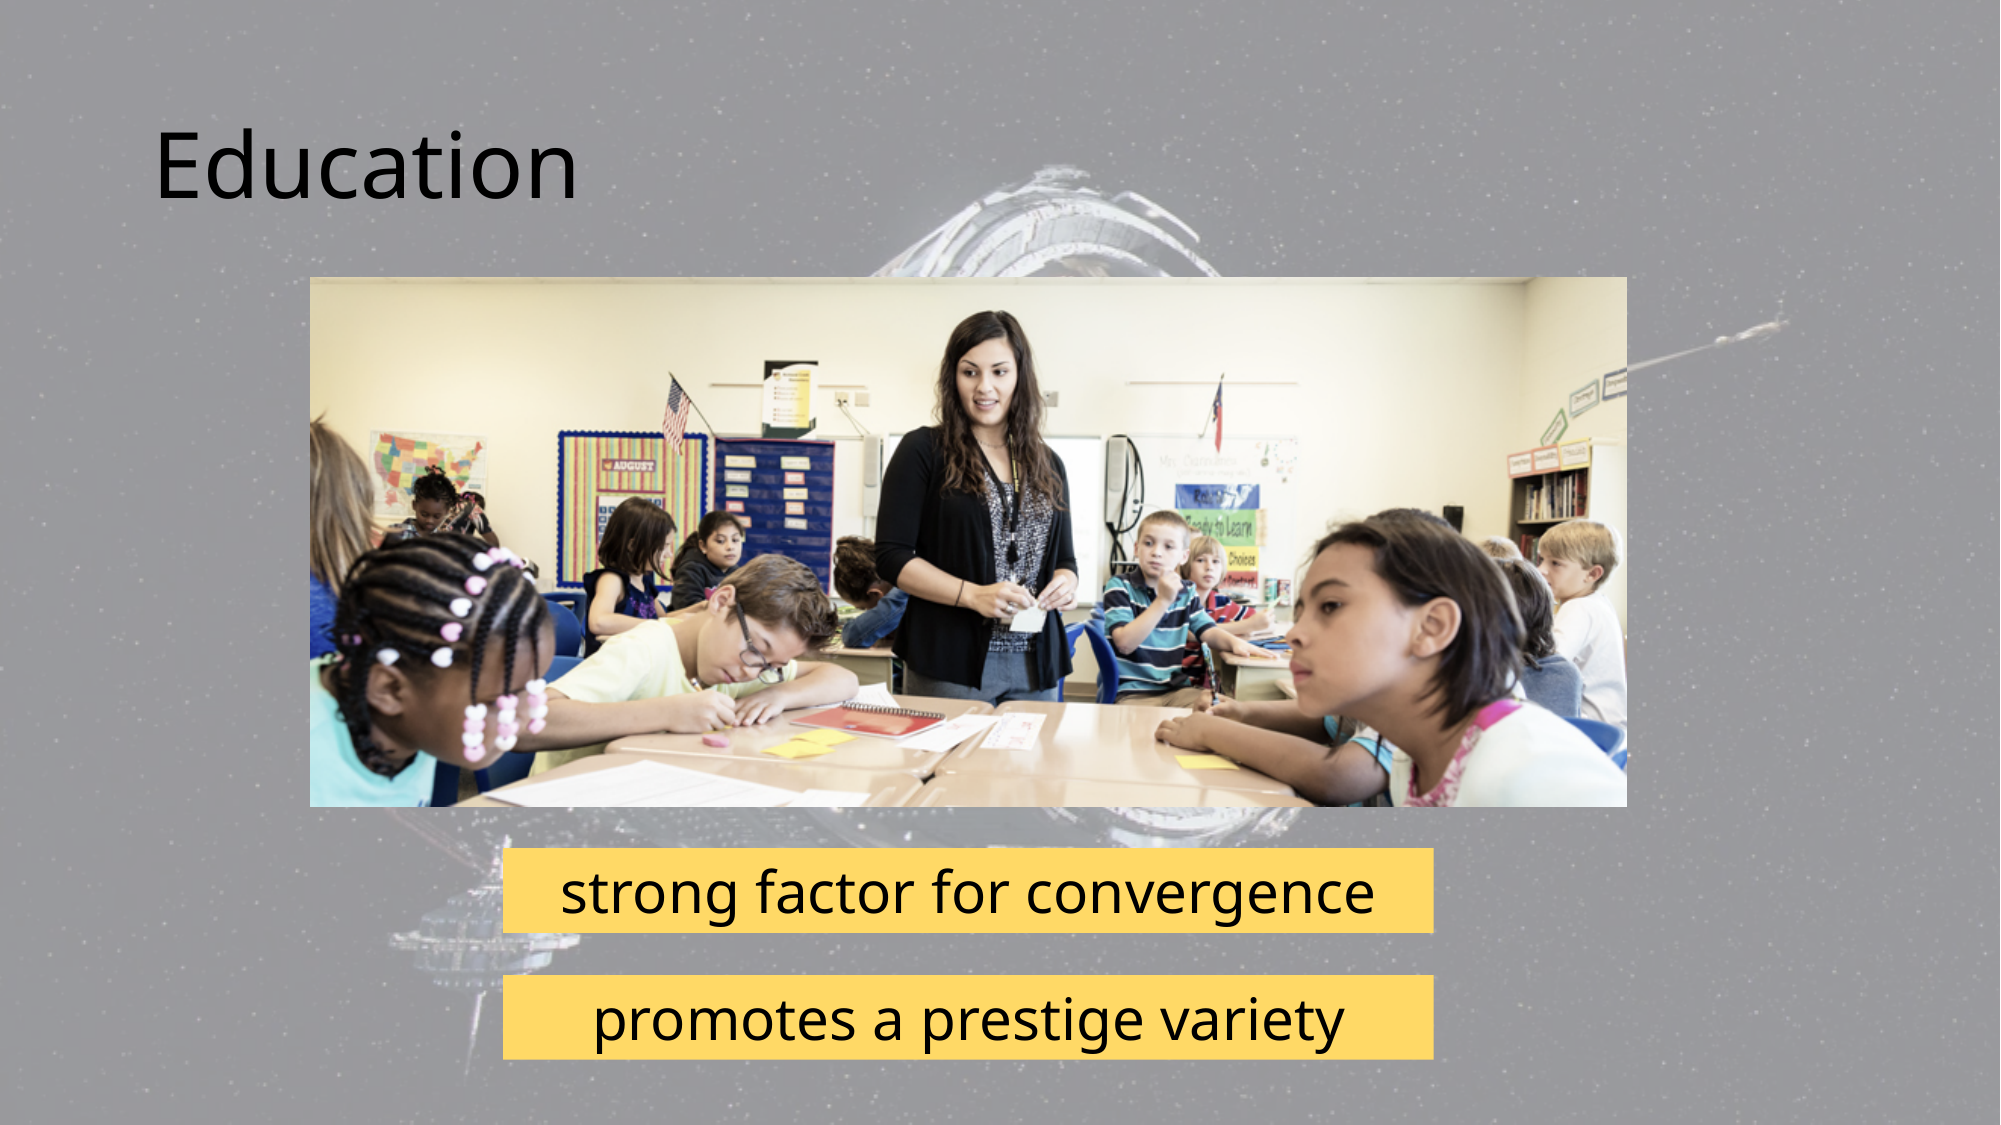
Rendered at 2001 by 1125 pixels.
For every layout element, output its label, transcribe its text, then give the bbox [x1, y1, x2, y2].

title Education [137, 59, 1863, 278]
text_box strong factor for convergence [503, 848, 1434, 933]
text_box promotes a prestige variety [503, 975, 1434, 1060]
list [310, 277, 1627, 807]
